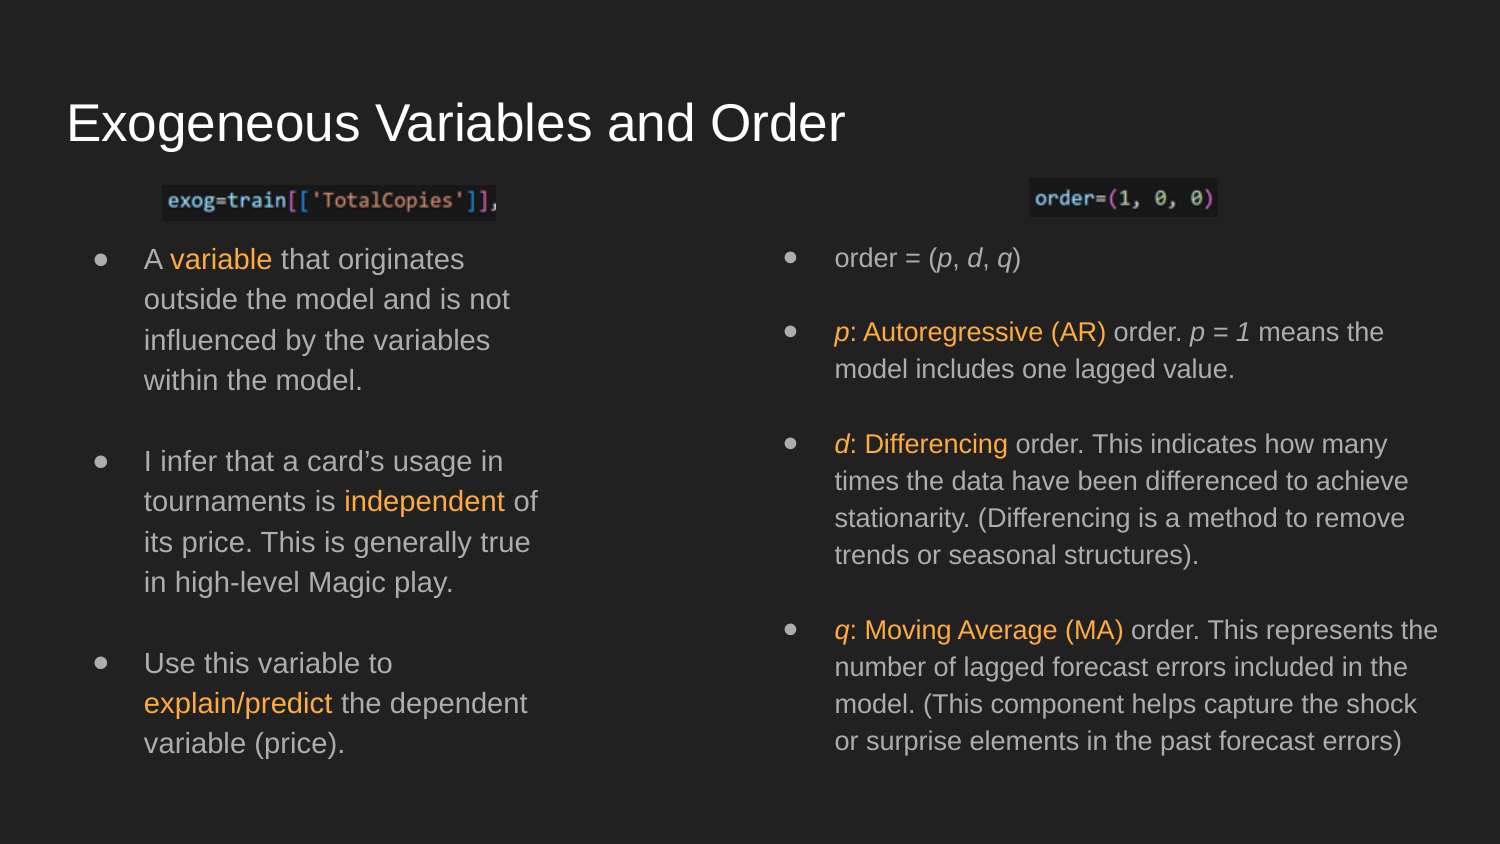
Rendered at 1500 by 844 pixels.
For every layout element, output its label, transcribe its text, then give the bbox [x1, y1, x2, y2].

text_box order = (p, d, q) p: Autoregressive (AR) order. p = 1 means the model includes one lagged value. d: Differencing order. This indicates how many times the data have been differenced to achieve stationarity. (Differencing is a method to remove trends or seasonal structures). q: Moving Average (MA) order. This represents the number of lagged forecast errors included in the model. (This component helps capture the shock or surprise elements in the past forecast errors) [749, 220, 1456, 781]
picture [162, 185, 496, 221]
picture [1029, 178, 1218, 217]
title Exogeneous Variables and Order [51, 72, 1449, 167]
list A variable that originates outside the model and is not influenced by the variables within the model. I infer that a card’s usage in tournaments is independent of its price. This is generally true in high-level Magic play. Use this variable to explain/predict the dependent variable (price). [60, 220, 574, 781]
